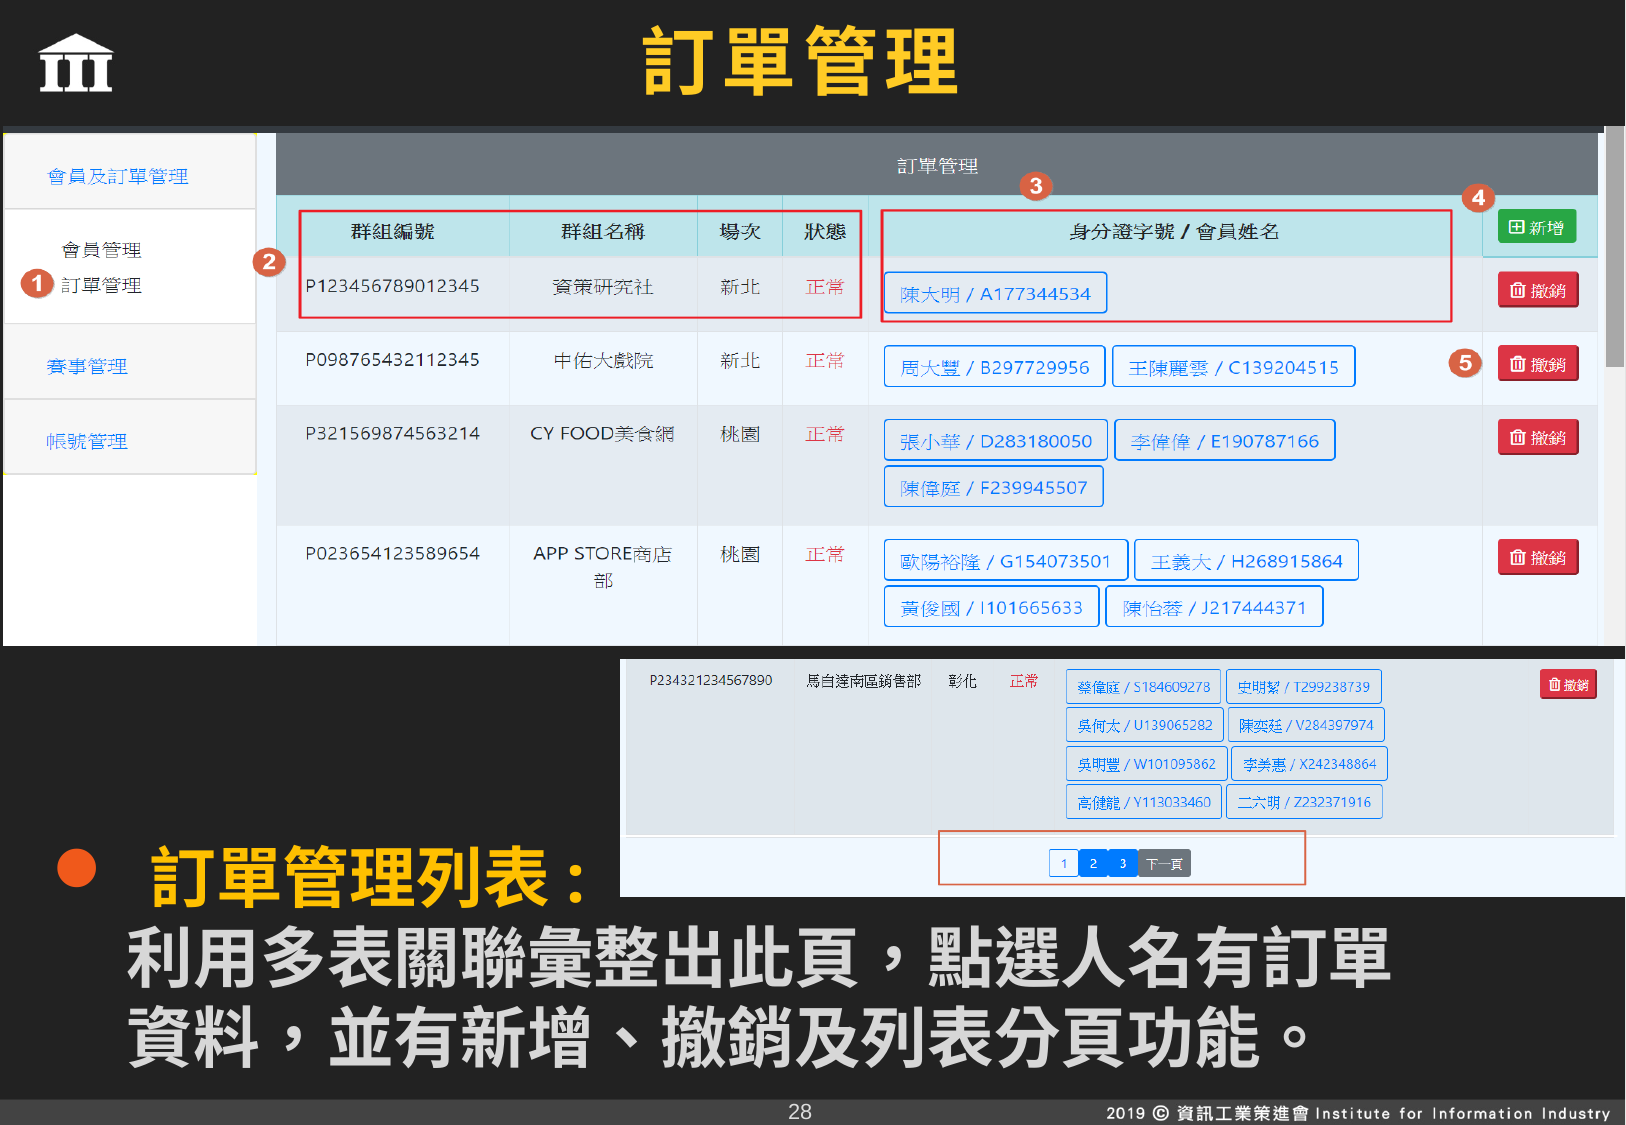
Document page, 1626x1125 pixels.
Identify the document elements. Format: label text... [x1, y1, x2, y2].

text_box 訂單管理列表: 利用多表關聯彙整出此頁，點選人名有訂單資料，並有新增、撤銷及列表分頁功能。 [0, 655, 1468, 1084]
picture [0, 0, 1626, 1125]
title 訂單管理 [50, 14, 1550, 105]
slide_number 27 [765, 1089, 835, 1125]
